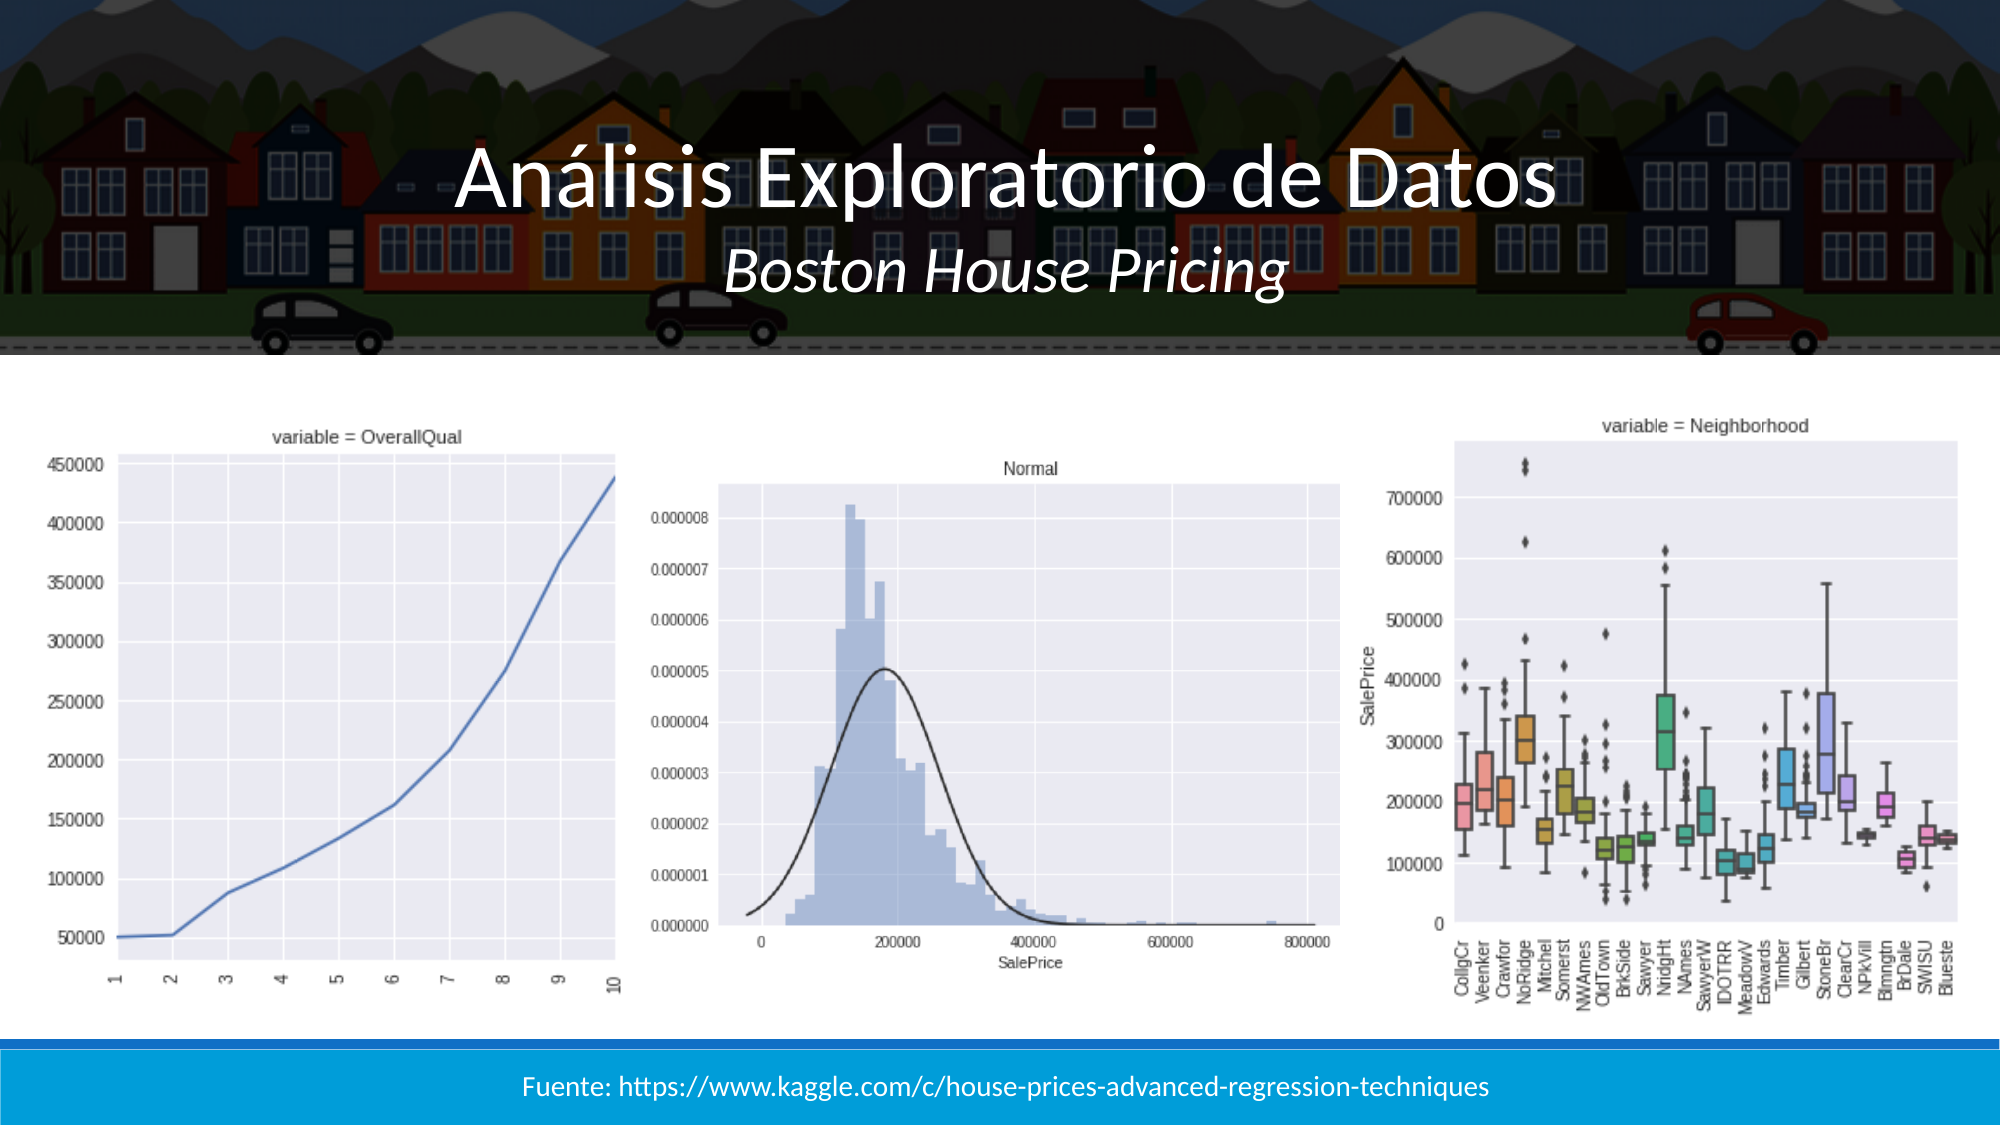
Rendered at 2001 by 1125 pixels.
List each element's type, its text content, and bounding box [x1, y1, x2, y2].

picture [645, 397, 1974, 1017]
text_box Fuente: https://www.kaggle.com/c/house-prices-advanced-regression-techniques [507, 1059, 1508, 1110]
picture [0, 0, 2000, 355]
picture [36, 396, 640, 1016]
